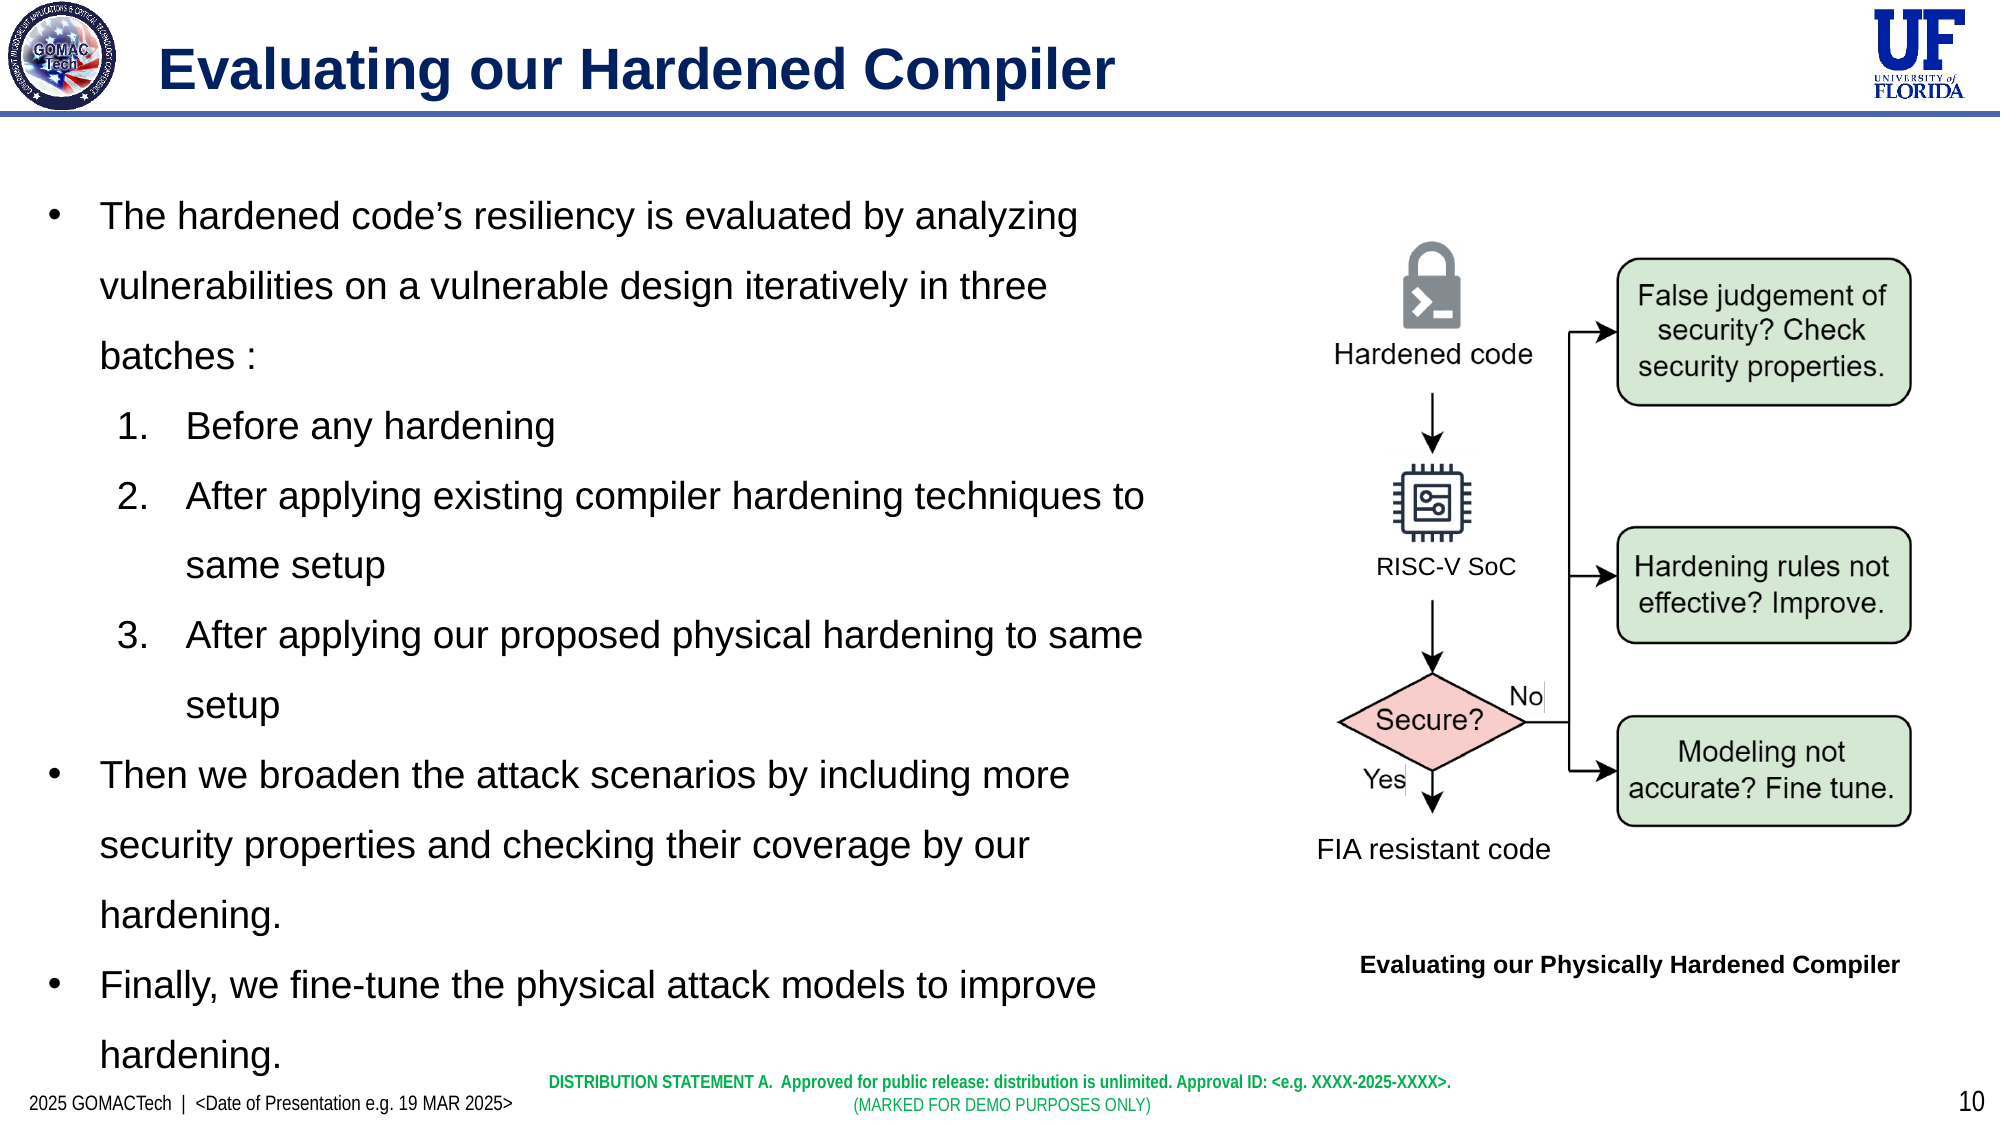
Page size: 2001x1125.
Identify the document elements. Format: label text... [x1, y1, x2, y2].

picture [1249, 215, 1937, 910]
picture [1824, 0, 1996, 104]
title Evaluating our Hardened Compiler [143, 4, 1704, 128]
text_box Evaluating our Physically Hardened Compiler [1117, 940, 2000, 986]
picture [6, 0, 117, 111]
list The hardened code’s resiliency is evaluated by analyzing vulnerabilities on a vulnerable design iteratively in three batches : Before any hardening After applying existing compiler hardening techniques to same setup After applying our proposed physical hardening to same setup Then we broaden the attack scenarios by including more security properties and checking their coverage by our hardening. Finally, we fine-tune the physical attack models to improve hardening. [32, 160, 1194, 1086]
